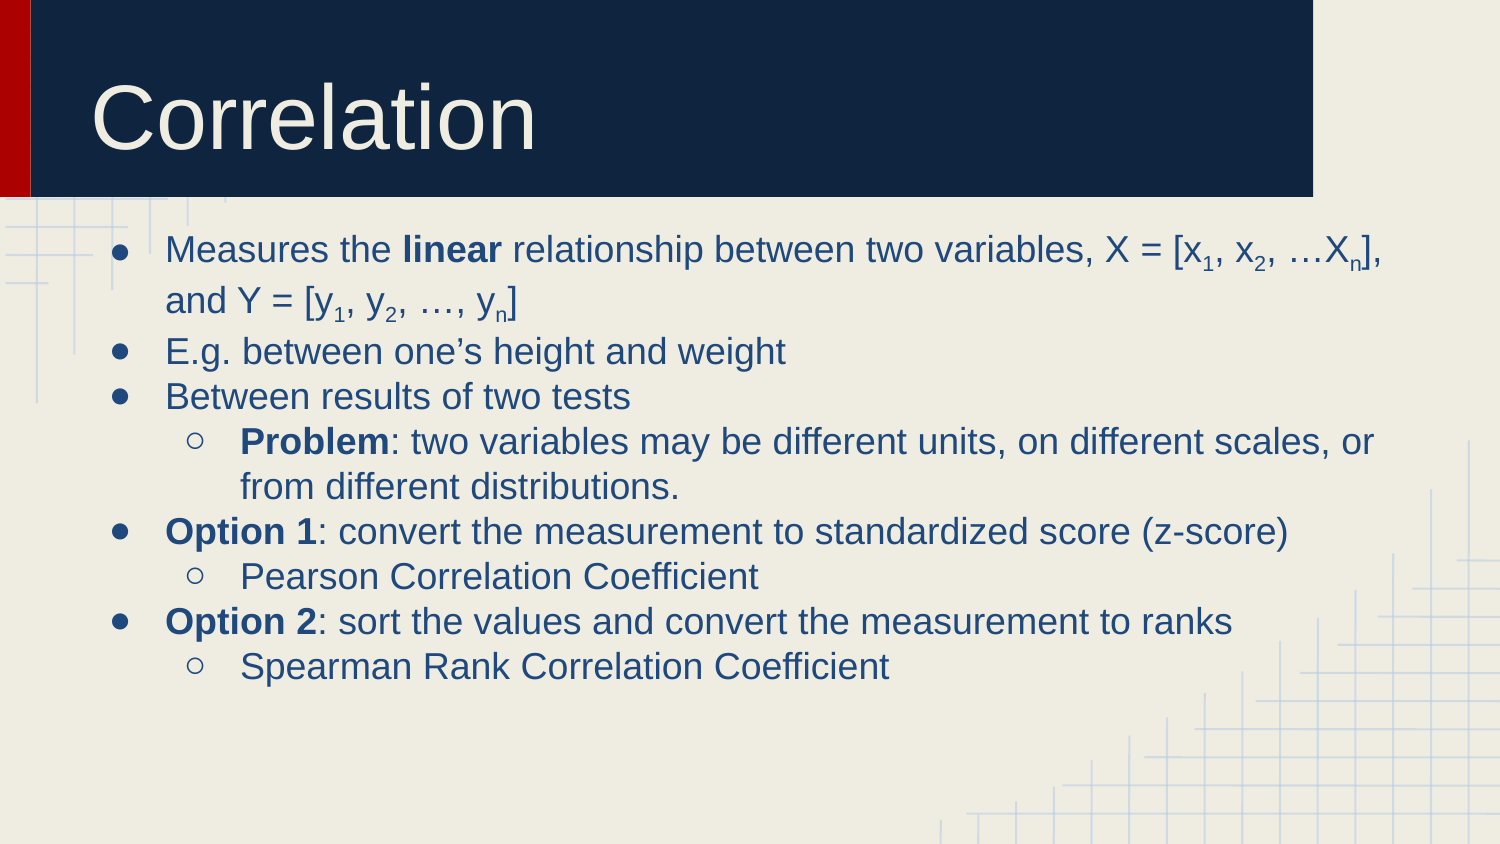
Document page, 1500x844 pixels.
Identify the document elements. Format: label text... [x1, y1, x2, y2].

title Correlation [75, 16, 1276, 183]
list Measures the linear relationship between two variables, X = [x1, x2, …Xn], and Y = [y1, y2, …, yn] E.g. between one’s height and weight Between results of two tests Problem: two variables may be different units, on different scales, or from different distributions. Option 1: convert the measurement to standardized score (z-score) Pearson Correlation Coefficient Option 2: sort the values and convert the measurement to ranks Spearman Rank Correlation Coefficient [75, 209, 1425, 806]
